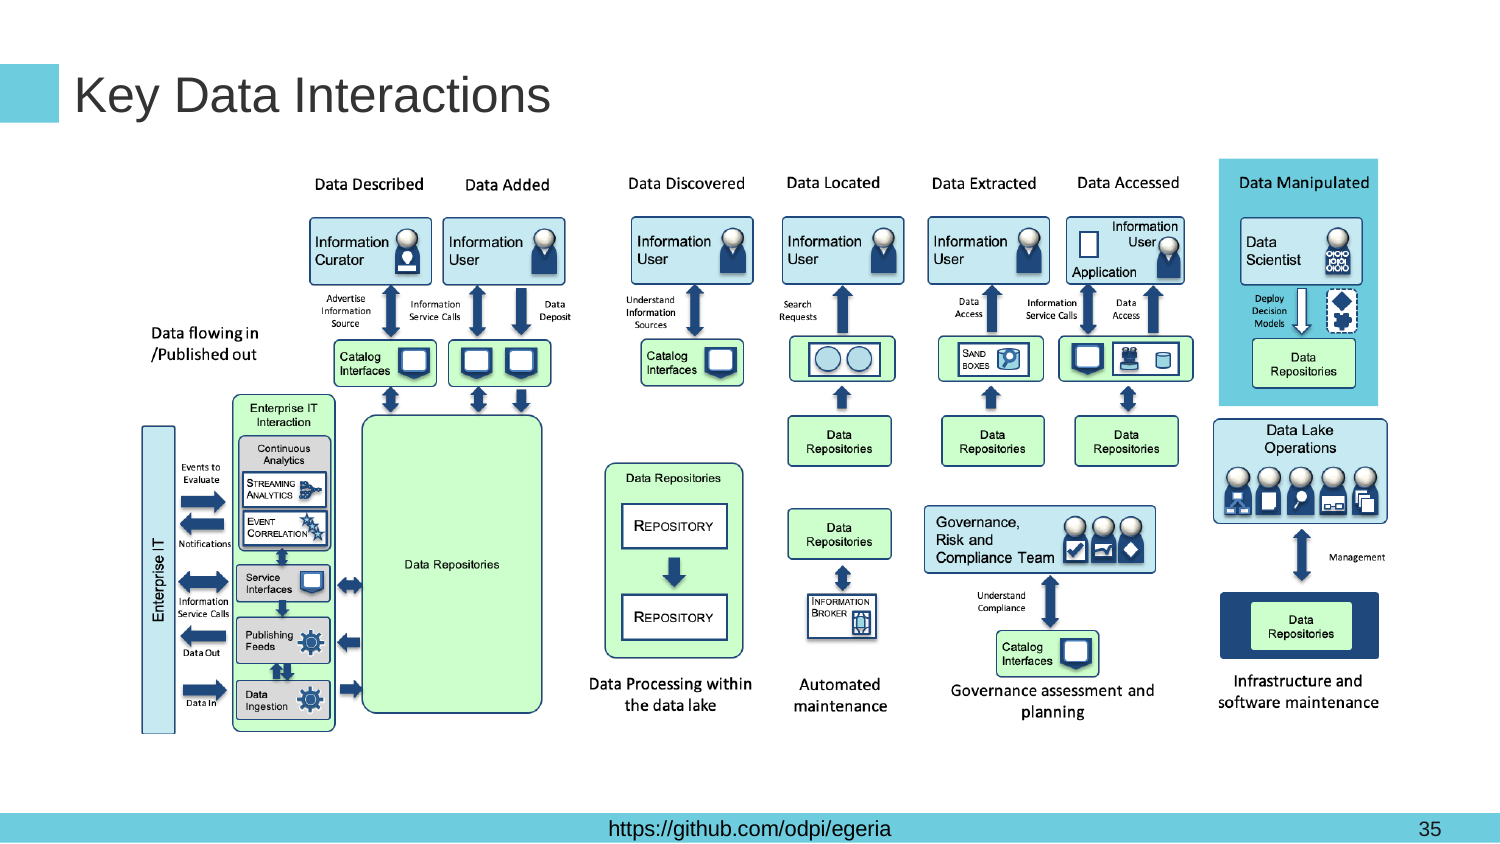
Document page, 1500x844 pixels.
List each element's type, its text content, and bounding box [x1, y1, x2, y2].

title Key Data Interactions [58, 47, 1449, 141]
text_box [1217, 157, 1380, 164]
picture [139, 165, 1406, 734]
slide_number 35 [1403, 813, 1494, 843]
